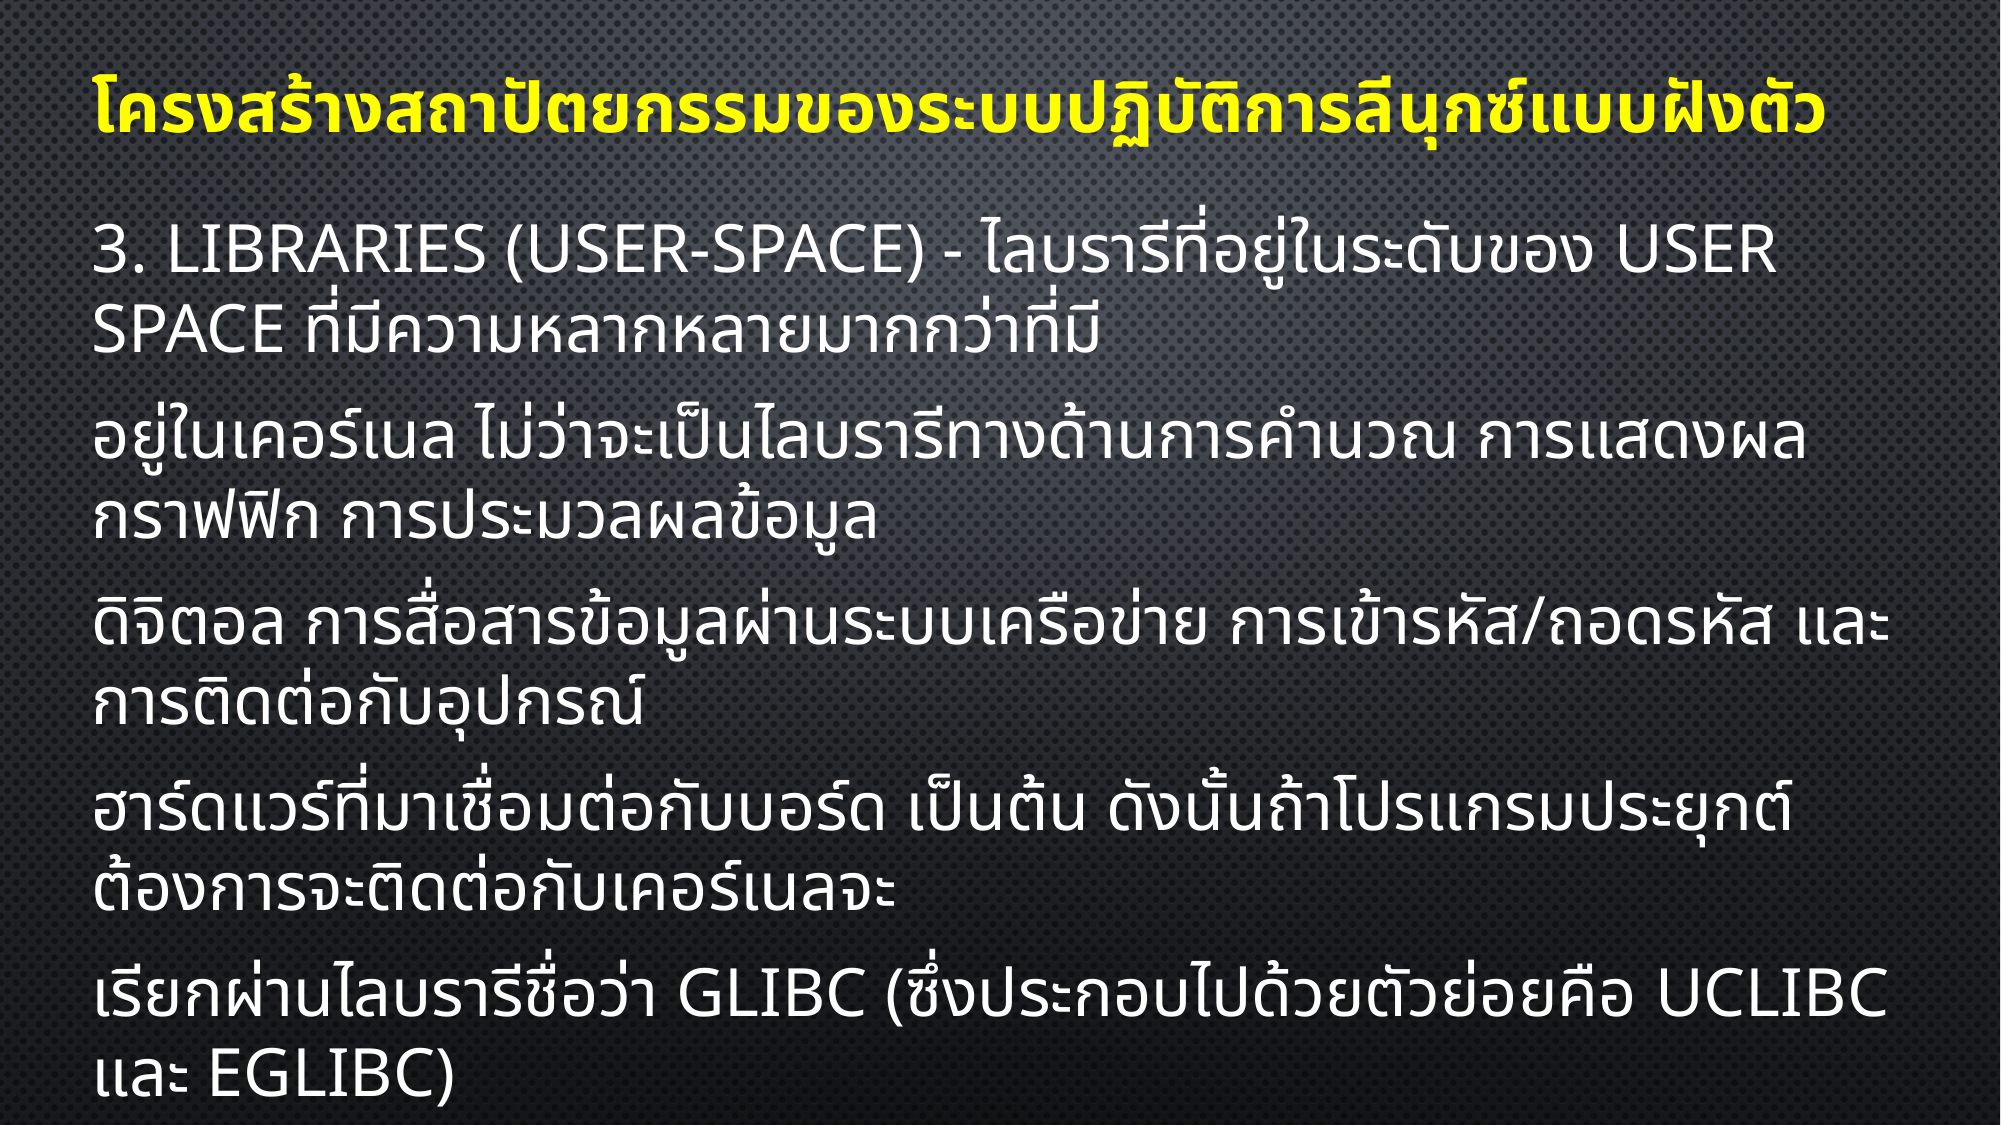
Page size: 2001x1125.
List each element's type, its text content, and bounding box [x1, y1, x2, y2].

list 3. Libraries (User-space) - ไลบรารีที่อยู่ในระดับของ user space ที่มีความหลากหลายมากกว่าที่มี อยู่ในเคอร์เนล ไม่ว่าจะเป็นไลบรารีทางด้านการคำนวณ การแสดงผลกราฟฟิก การประมวลผลข้อมูล ดิจิตอล การสื่อสารข้อมูลผ่านระบบเครือข่าย การเข้ารหัส/ถอดรหัส และ การติดต่อกับอุปกรณ์ ฮาร์ดแวร์ที่มาเชื่อมต่อกับบอร์ด เป็นต้น ดังนั้นถ้าโปรแกรมประยุกต์ต้องการจะติดต่อกับเคอร์เนลจะ เรียกผ่านไลบรารีชื่อว่า glibc (ซึ่งประกอบไปด้วยตัวย่อยคือ uClibc และ eglibc) [76, 198, 1921, 1083]
title โครงสร้างสถาปัตยกรรมของระบบปฏิบัติการลีนุกซ์แบบฝังตัว [76, 31, 1921, 177]
